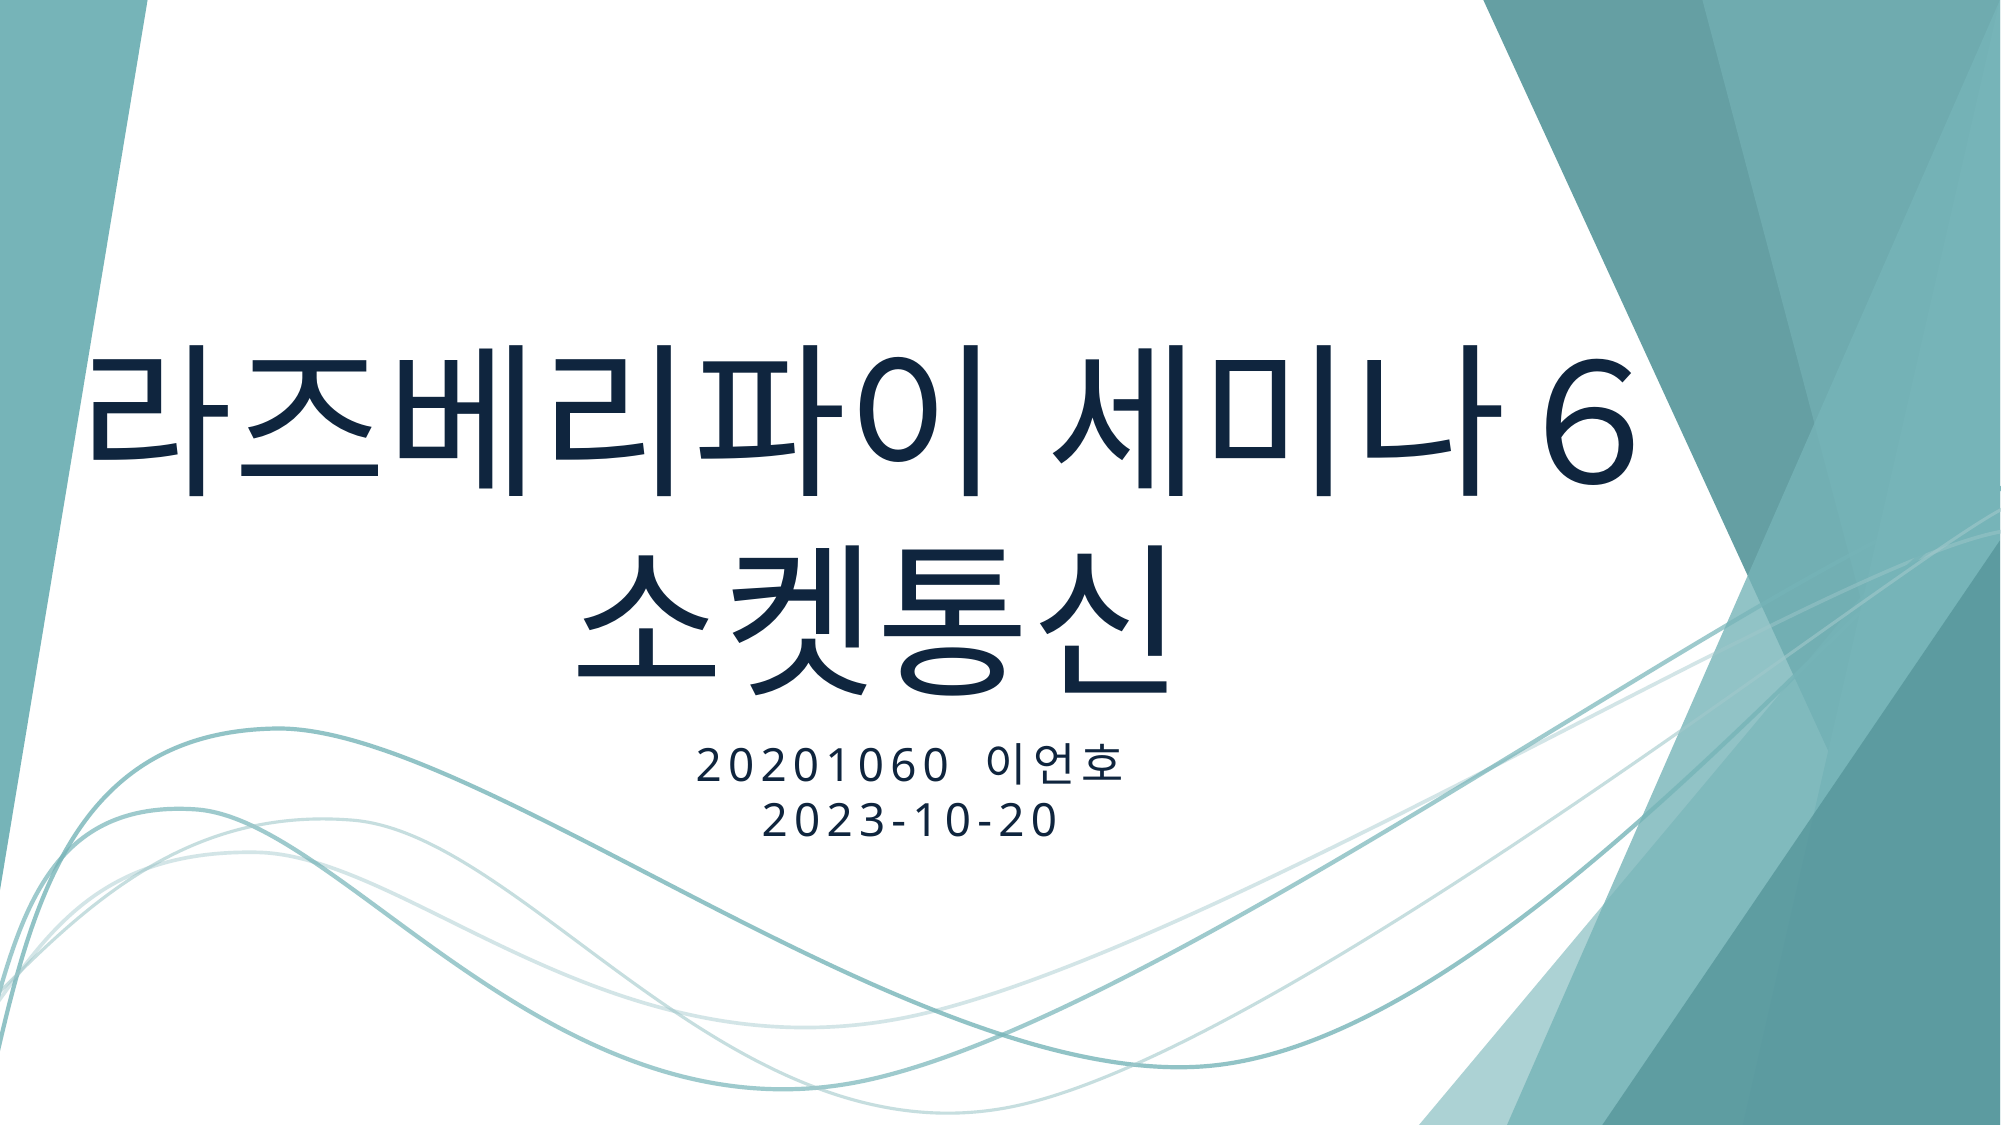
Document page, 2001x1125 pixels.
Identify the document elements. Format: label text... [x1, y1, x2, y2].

text_box 20201060 이언호 2023-10-20 [680, 728, 1139, 909]
text_box 라즈베리파이 세미나６ 소켓통신 [24, 309, 1730, 724]
